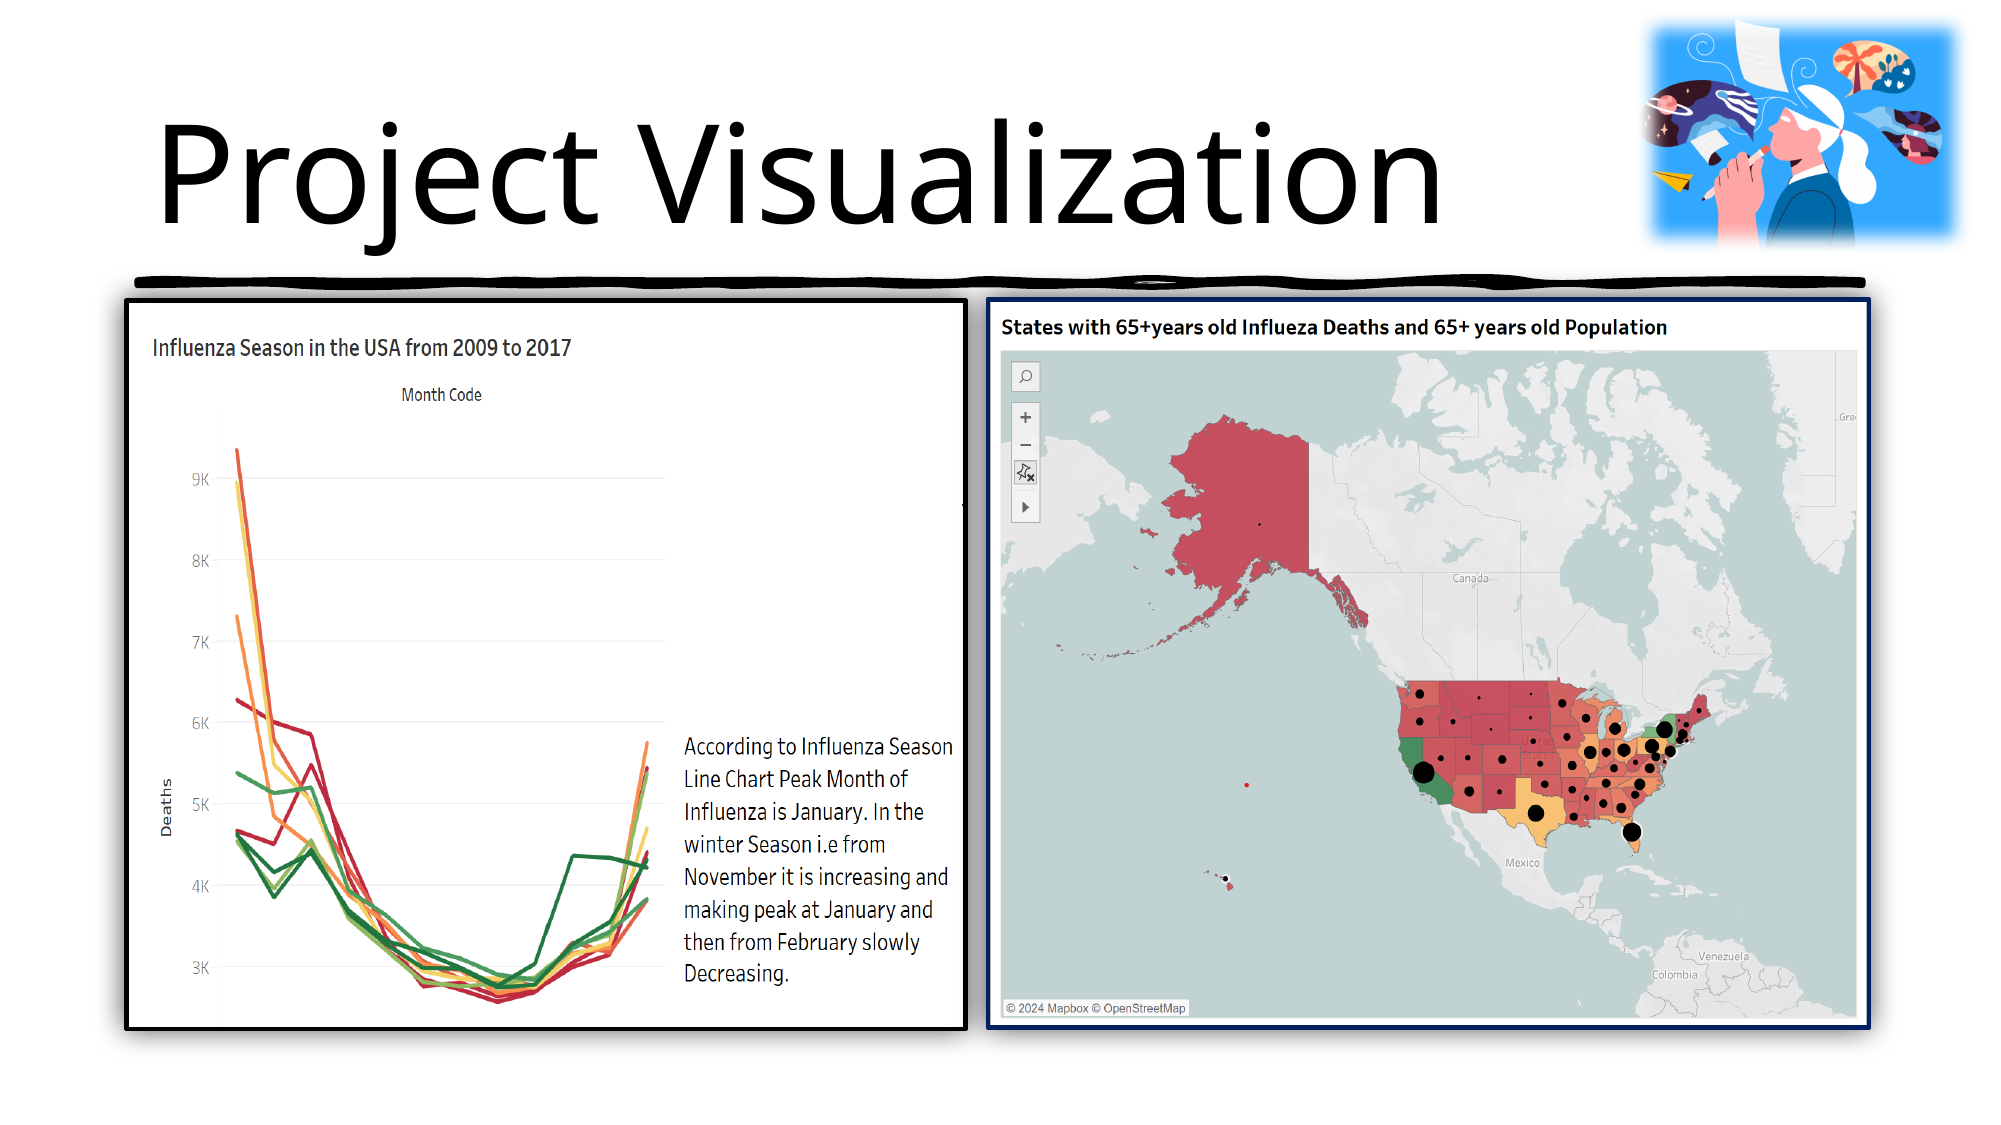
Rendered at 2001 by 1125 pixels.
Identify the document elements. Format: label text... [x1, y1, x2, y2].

picture [990, 301, 1867, 1026]
picture [128, 302, 964, 1027]
title Project Visualization [137, 59, 1863, 278]
picture [1634, 10, 1972, 255]
